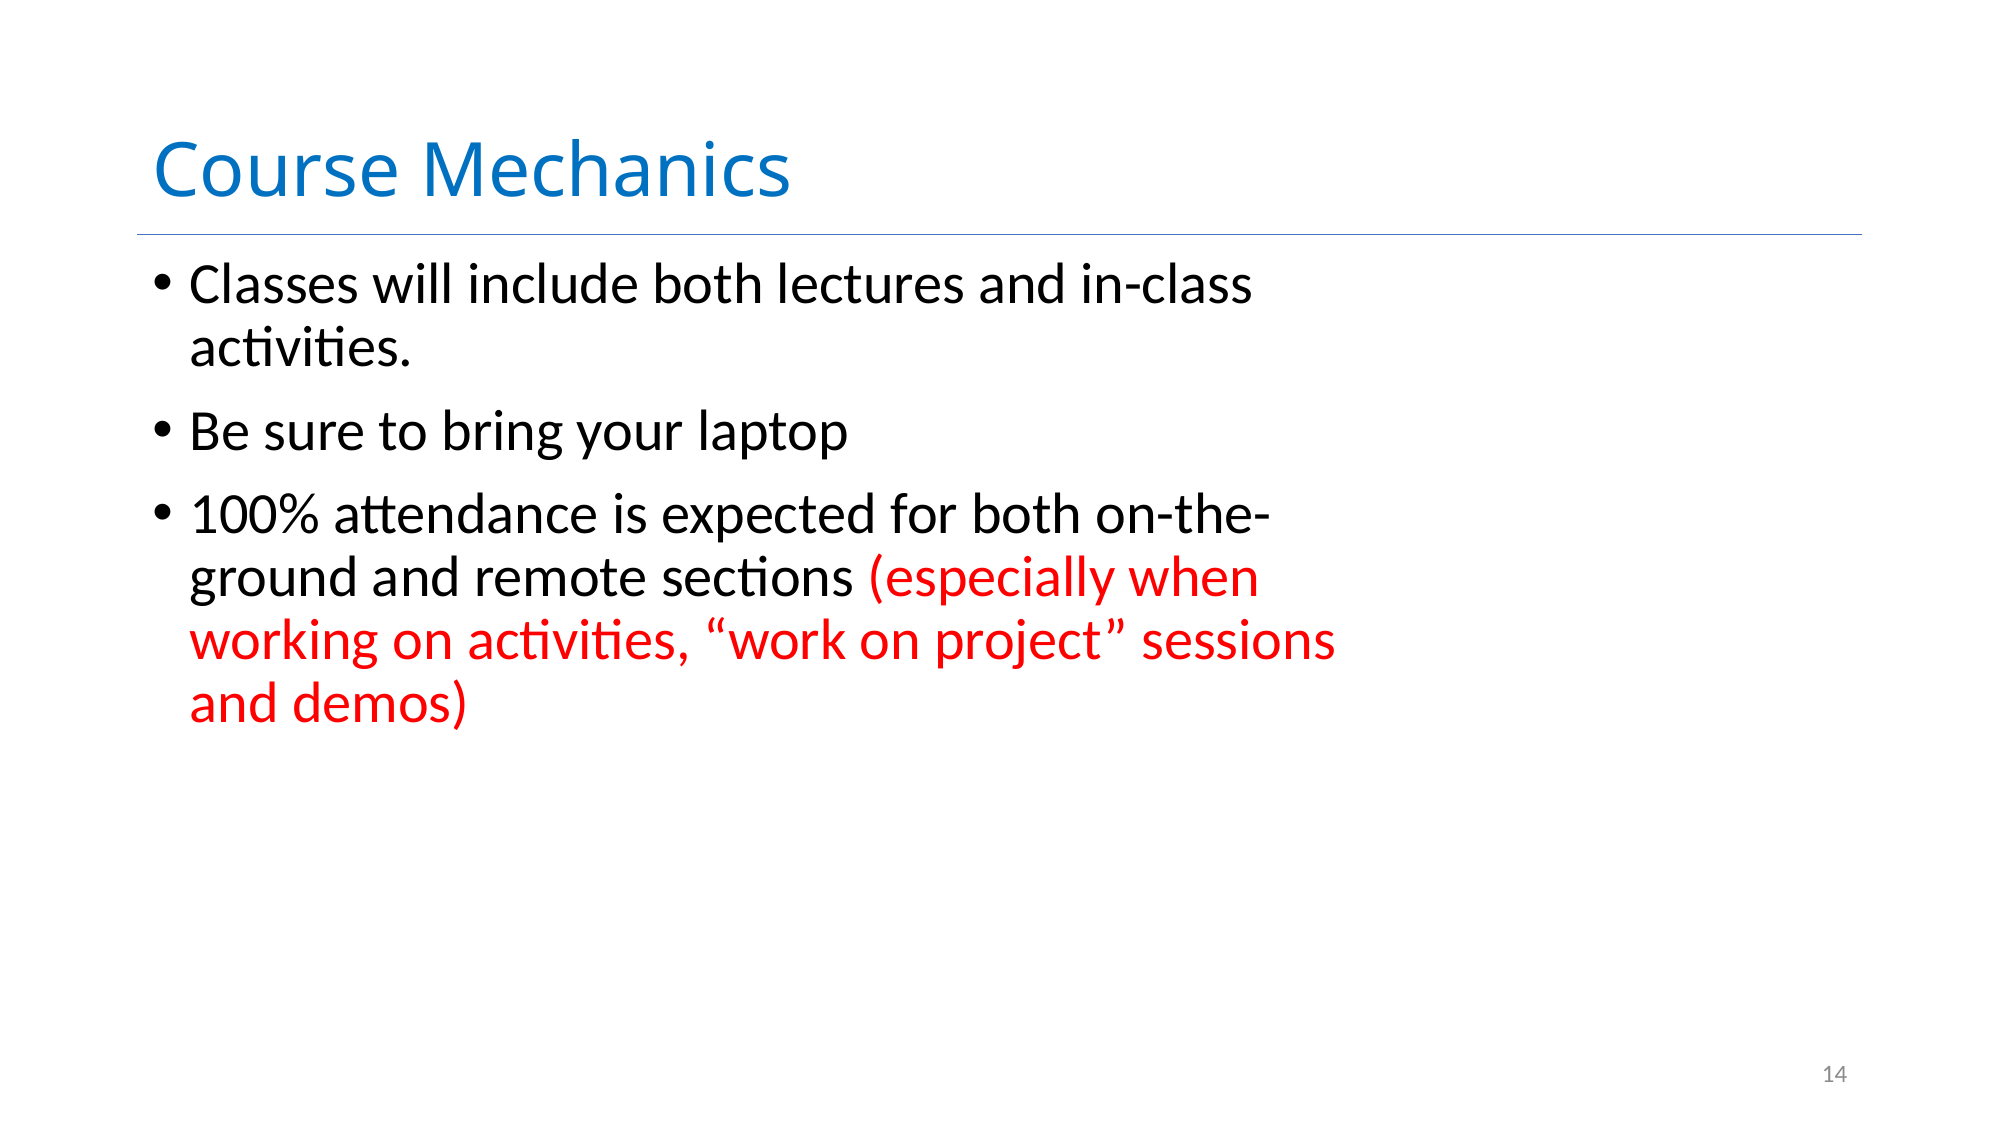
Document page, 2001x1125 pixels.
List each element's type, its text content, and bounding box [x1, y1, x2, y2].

list Classes will include both lectures and in-class activities. Be sure to bring your laptop 100% attendance is expected for both on-the-ground and remote sections (especially when working on activities, “work on project” sessions and demos) [137, 246, 1432, 960]
title Course Mechanics [137, 3, 1863, 221]
slide_number 14 [1412, 1042, 1863, 1103]
